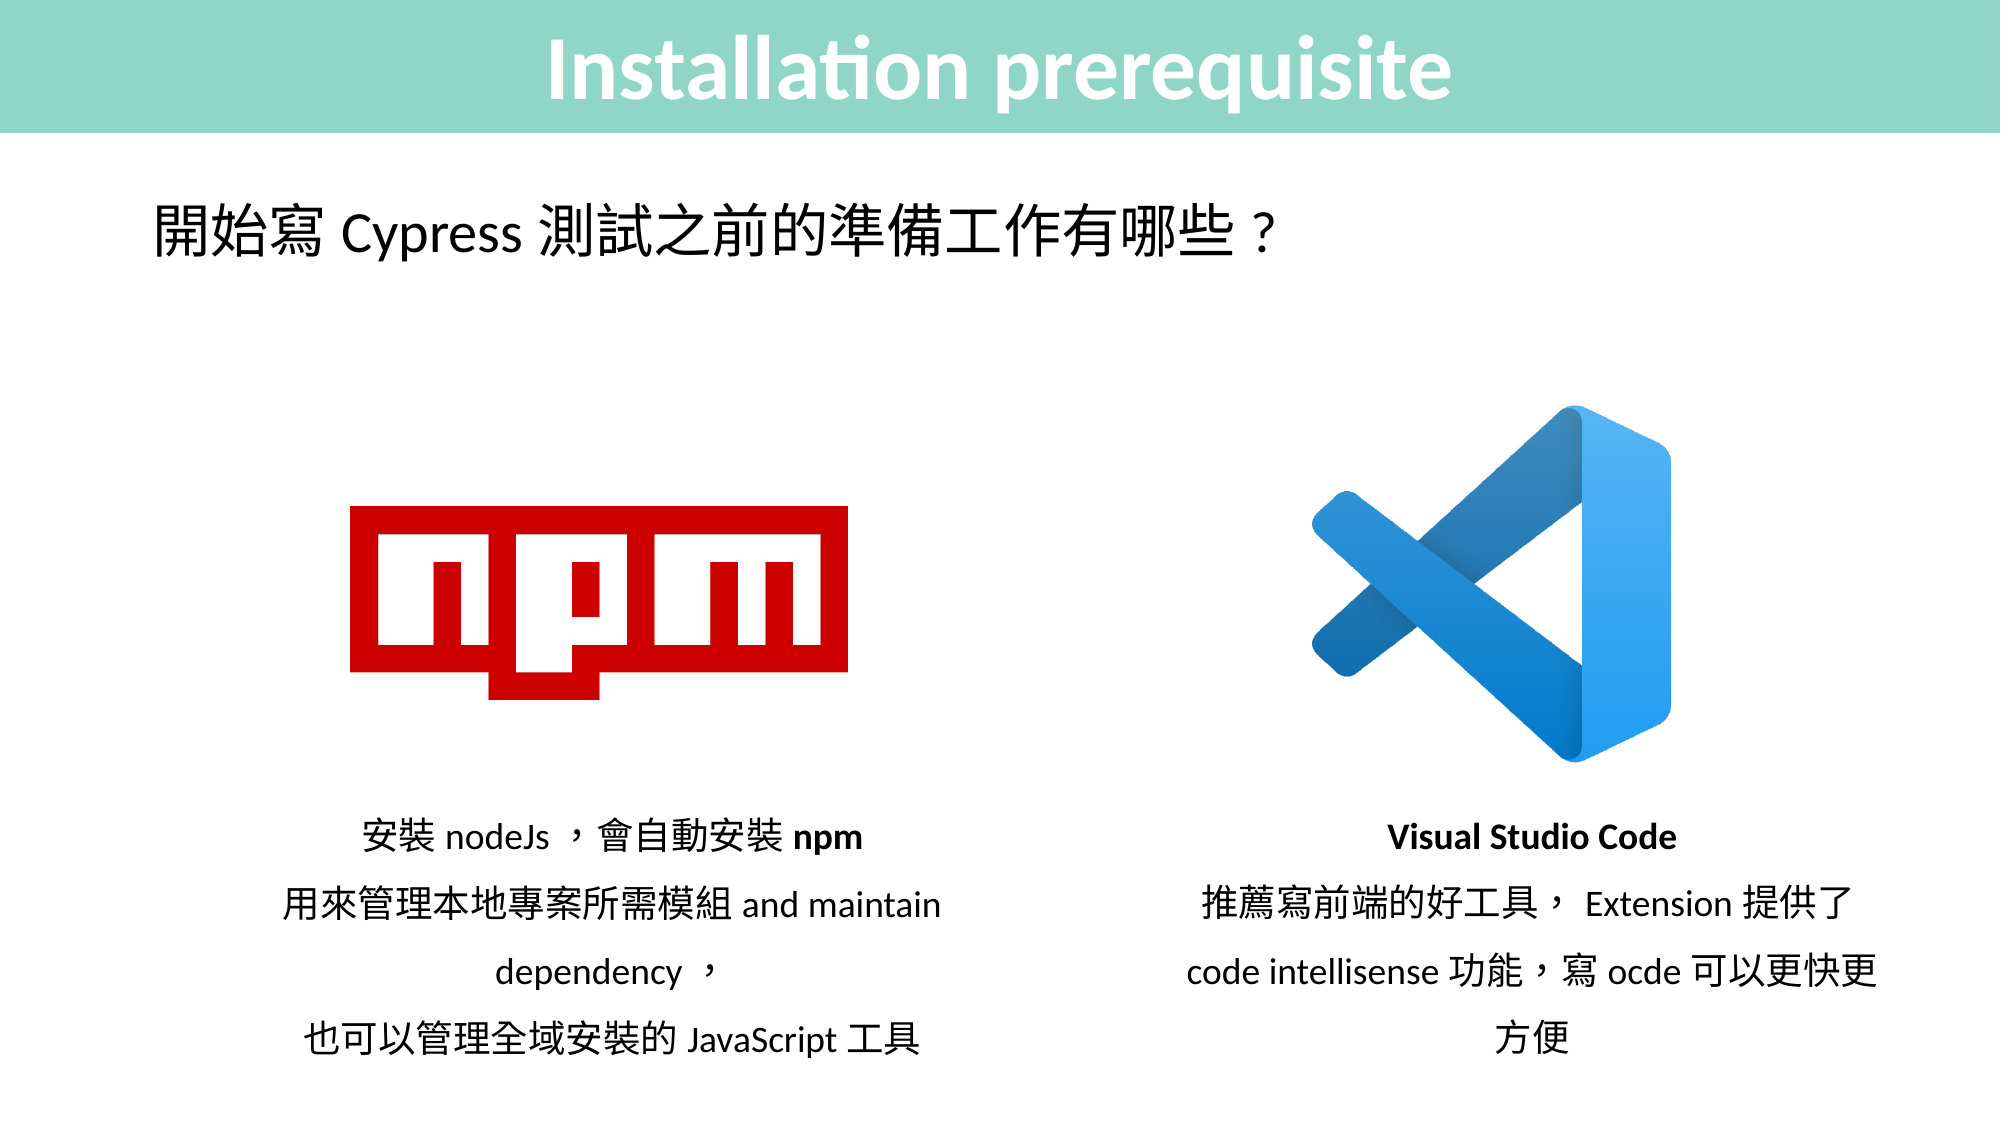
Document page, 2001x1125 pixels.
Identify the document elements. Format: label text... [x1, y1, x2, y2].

text_box Visual Studio Code 推薦寫前端的好工具，Extension提供了code intellisense功能，寫ocde可以更快更方便 [1158, 781, 1907, 1067]
picture [1312, 404, 1671, 763]
list 開始寫Cypress測試之前的準備工作有哪些? [137, 194, 1863, 1042]
text_box 安裝nodeJs，會自動安裝npm 用來管理本地專案所需模組and maintain dependency， 也可以管理全域安裝的JavaScript工具 [168, 782, 1057, 1067]
picture [349, 506, 848, 700]
title Installation prerequisite [137, 22, 1863, 118]
